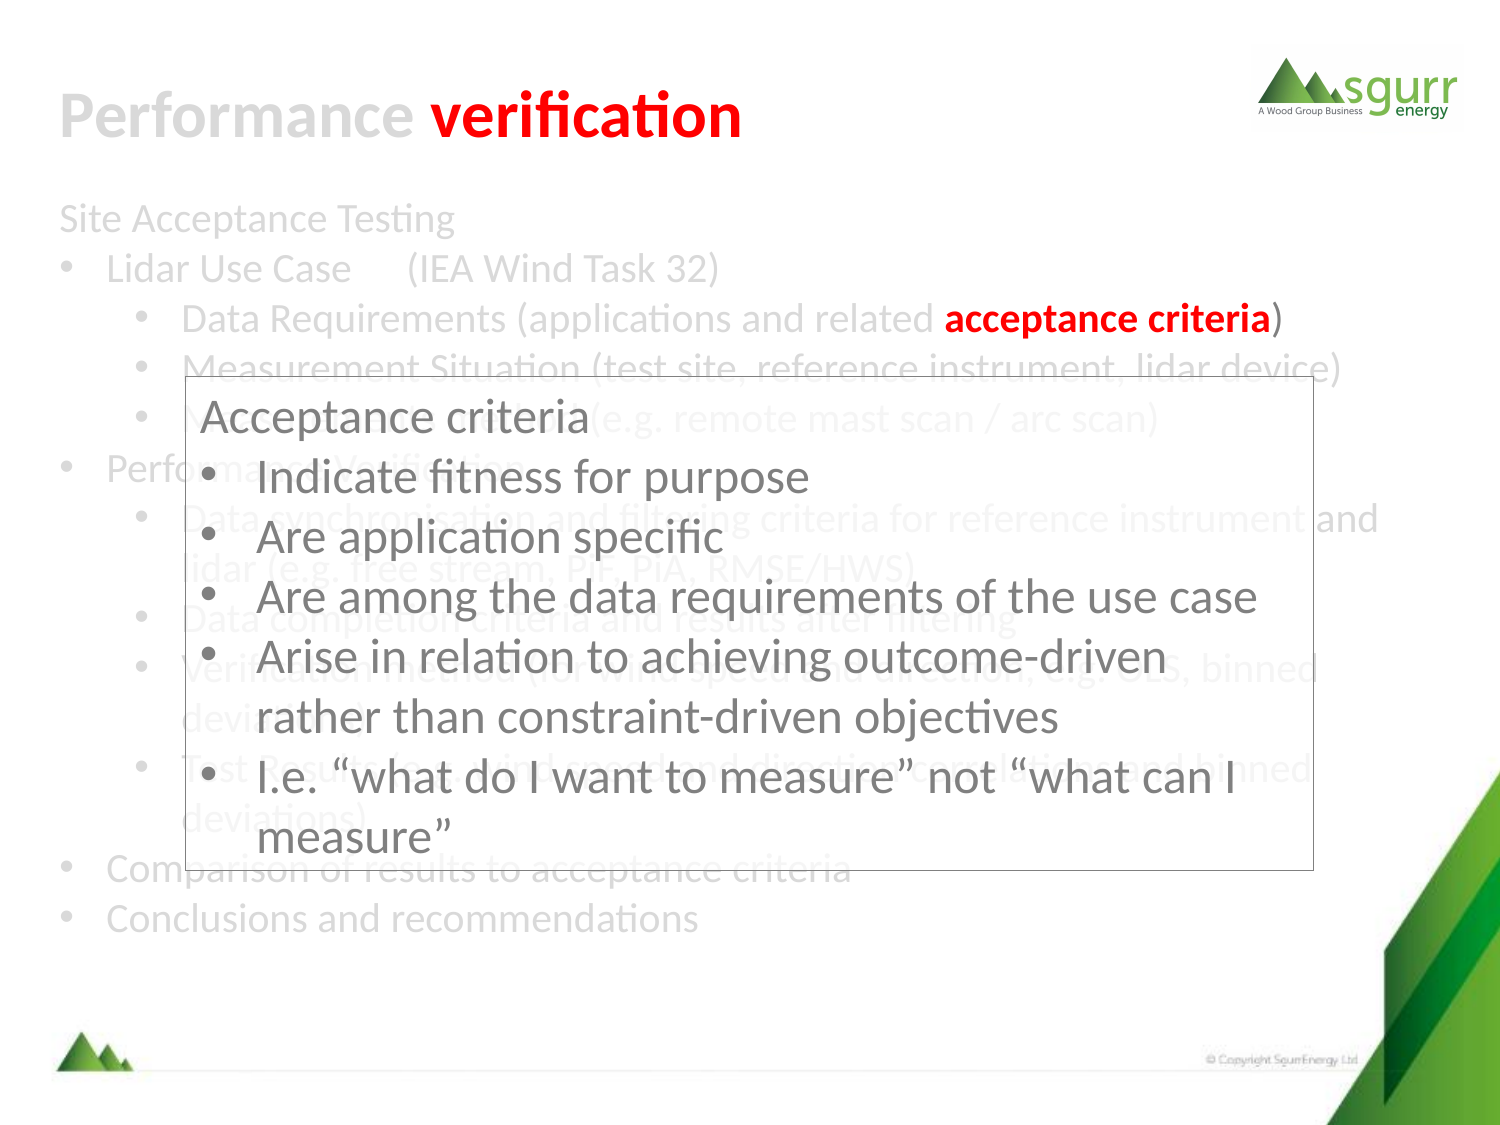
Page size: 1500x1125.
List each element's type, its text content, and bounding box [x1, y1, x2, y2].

text_box Site Acceptance Testing Lidar Use Case (IEA Wind Task 32) Data Requirements (applications and related acceptance criteria) Measurement Situation (test site, reference instrument, lidar device) Measurements method (e.g. remote mast scan / arc scan) Performance Verification Data synchronisation and filtering criteria for reference instrument and lidar (e.g. free stream, PiF, PiA, RMSE/HWS) Data completion criteria and results after filtering Verification method (for wind speed and direction, e.g. OLS, binned deviations) Test Results (e.g. wind speed and direction correlations and binned deviations) Comparison of results to acceptance criteria Conclusions and recommendations [44, 183, 1454, 949]
picture [2, 8, 1500, 1125]
text_box Performance verification [44, 77, 1196, 144]
text_box Acceptance criteria Indicate fitness for purpose Are application specific Are among the data requirements of the use case Arise in relation to achieving outcome-driven rather than constraint-driven objectives I.e. “what do I want to measure” not “what can I measure” [185, 376, 1314, 871]
